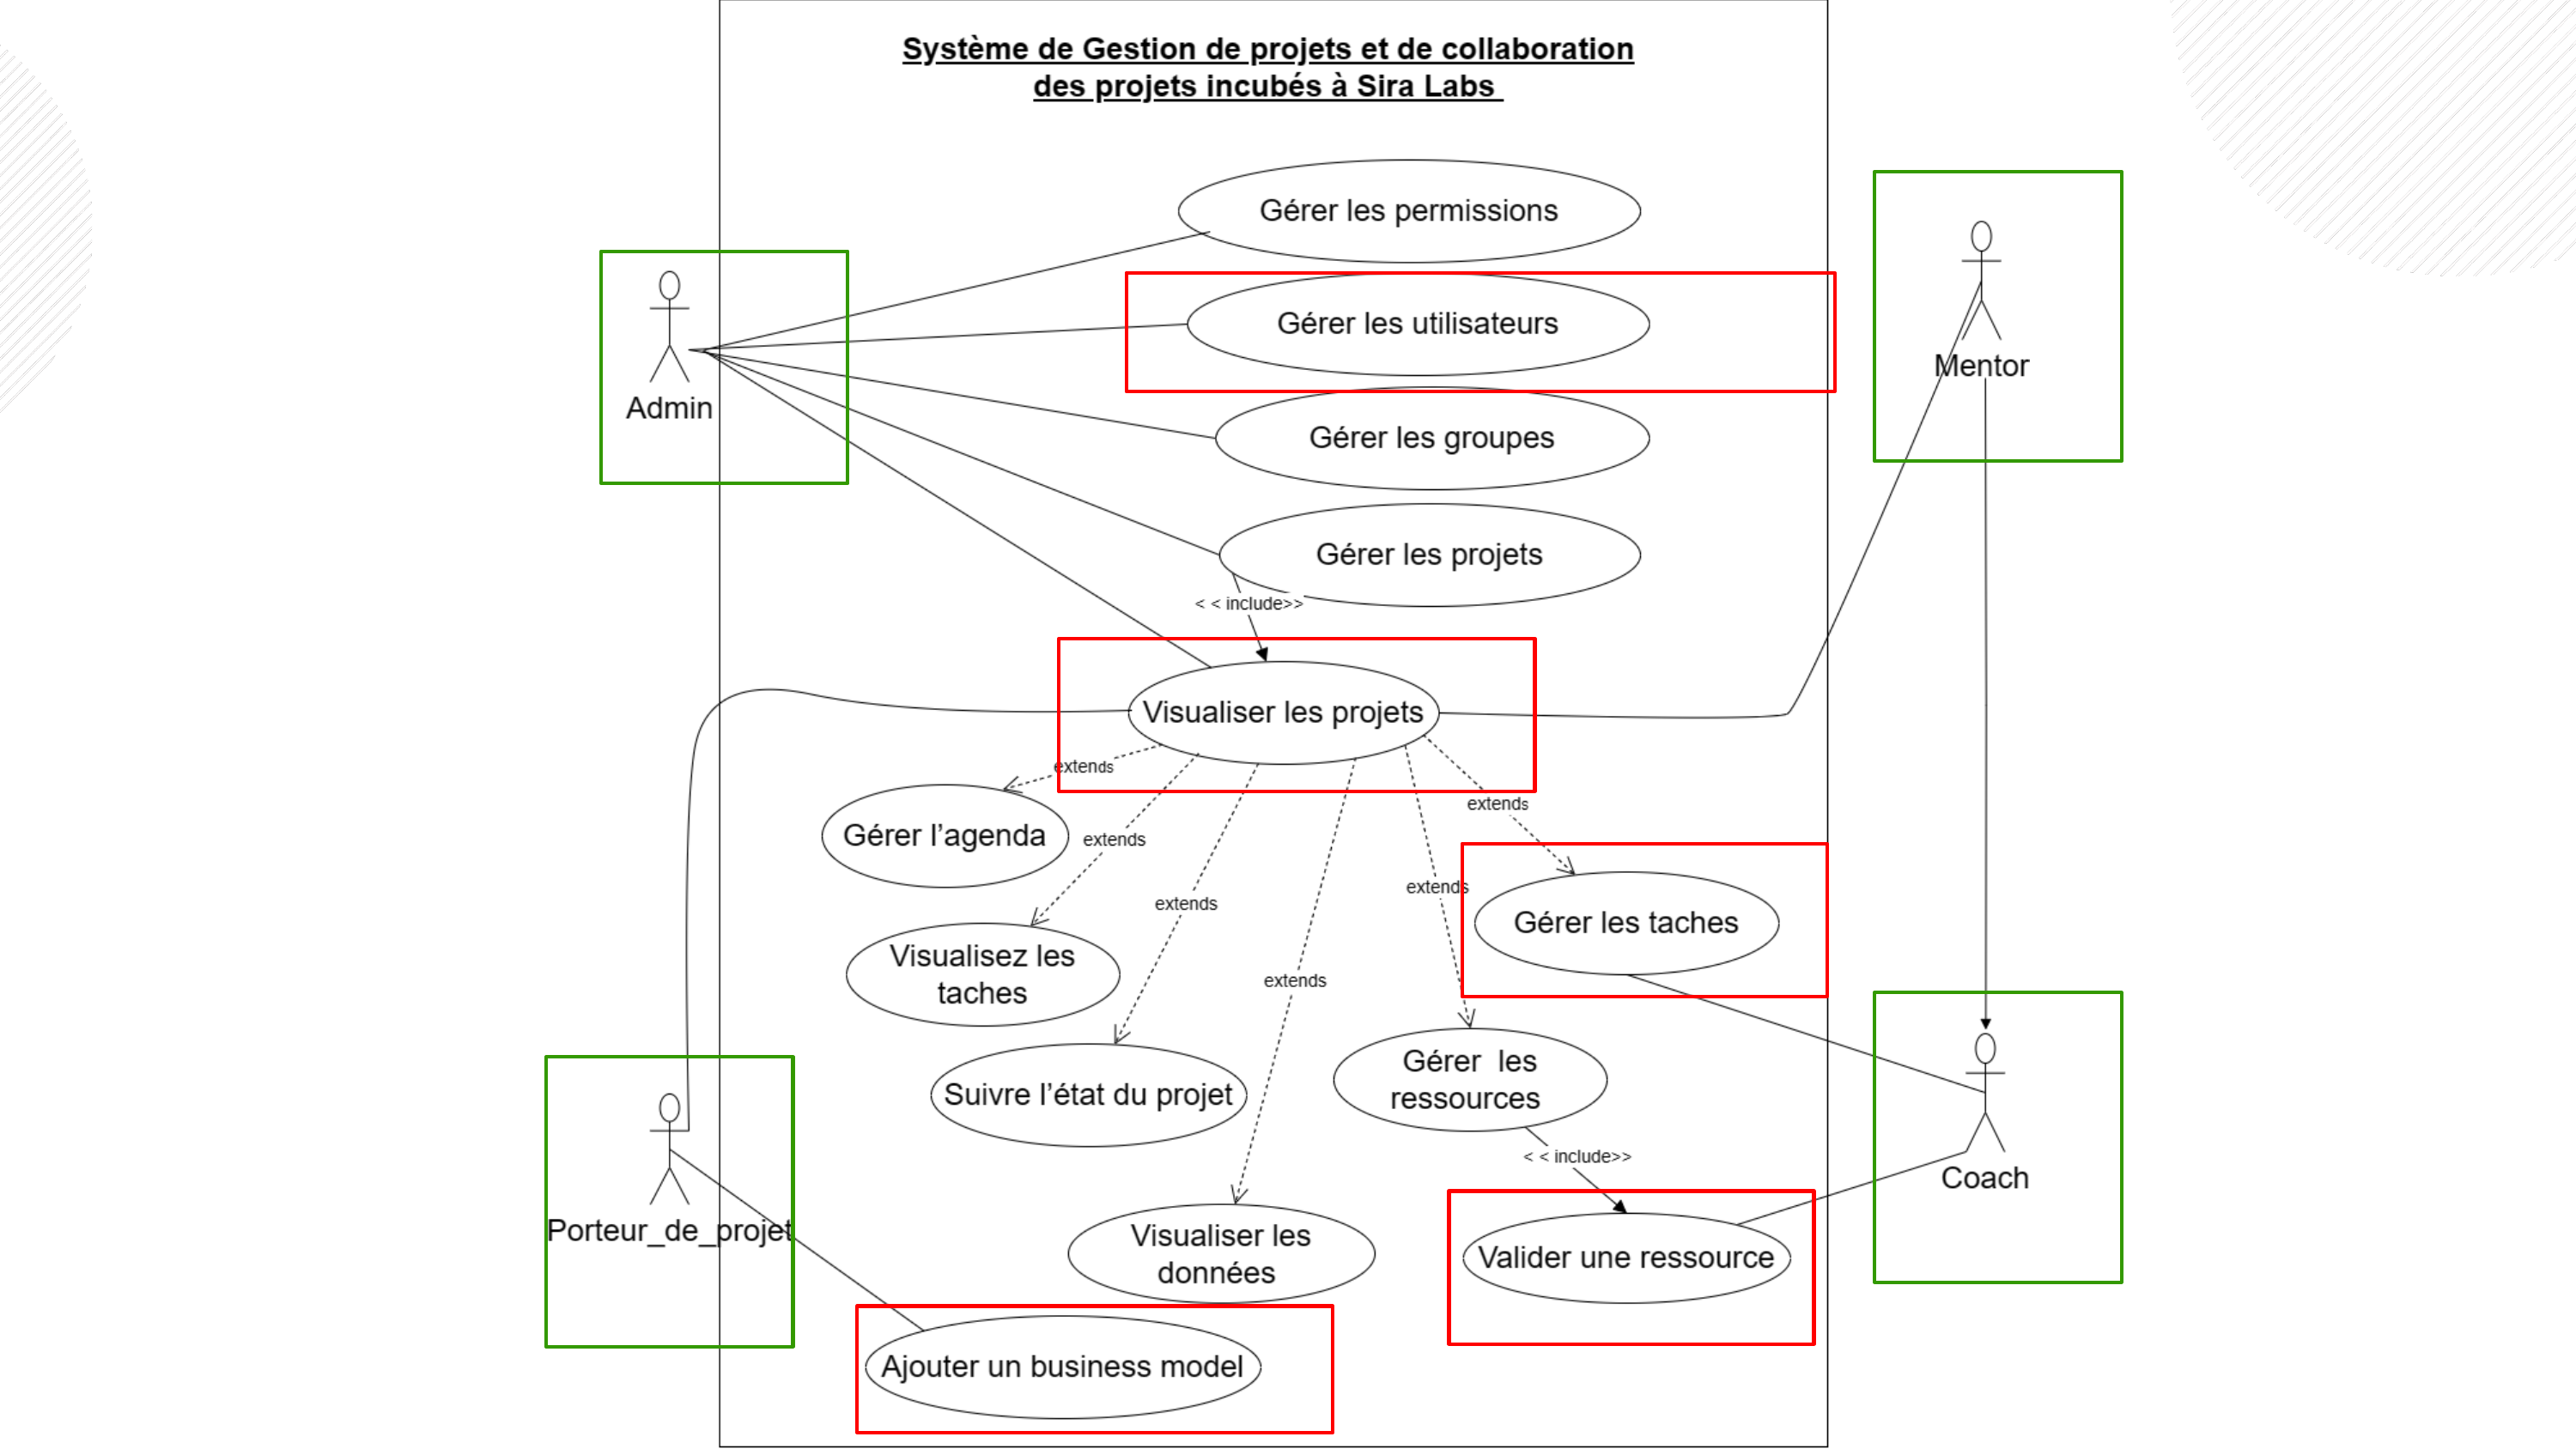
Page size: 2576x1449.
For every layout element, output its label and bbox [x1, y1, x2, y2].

picture [545, 0, 2031, 1449]
text_box [2032, 991, 2123, 1284]
text_box [0, 0, 93, 459]
text_box [2032, 170, 2123, 463]
text_box [2170, 0, 2576, 277]
